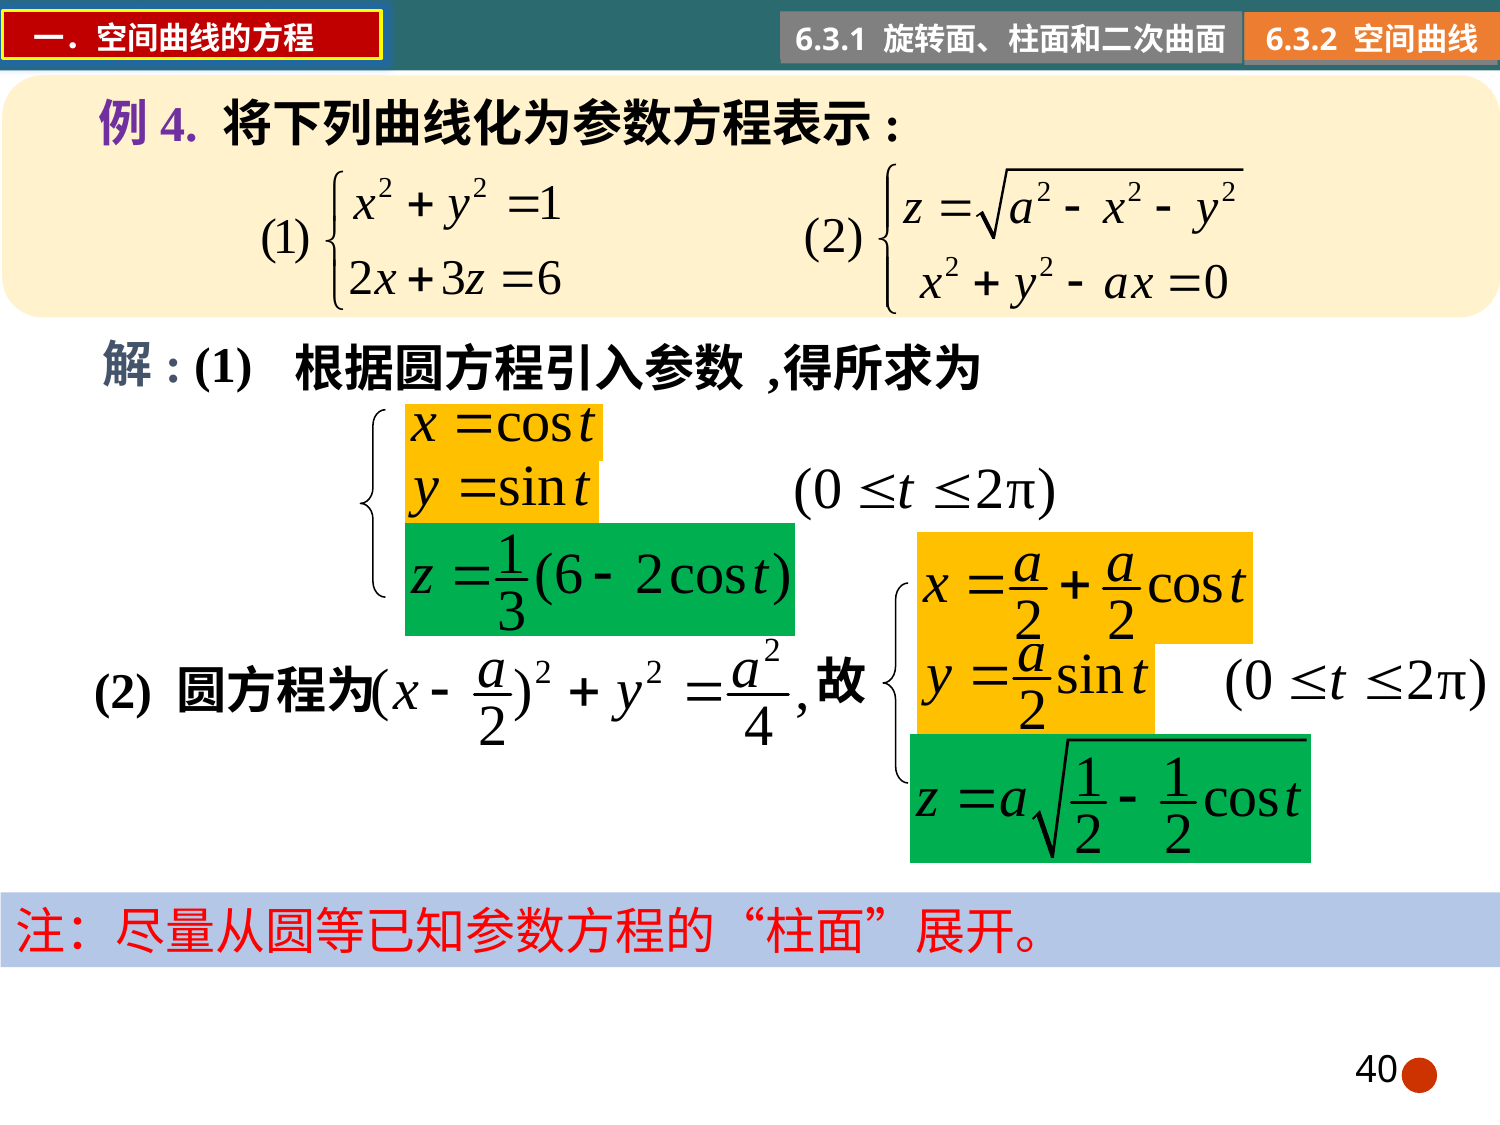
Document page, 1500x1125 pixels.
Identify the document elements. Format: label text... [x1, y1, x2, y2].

text_box 6.3.1 旋转面、柱面和二次曲面 [780, 11, 1243, 59]
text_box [790, 462, 1060, 528]
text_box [1222, 653, 1491, 719]
text_box [2, 75, 1500, 318]
slide_number 40 [1340, 1037, 1481, 1113]
text_box 例4. 将下列曲线化为参数方程表示: [83, 83, 1021, 184]
text_box 一．空间曲线的方程 [2, 10, 382, 59]
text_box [800, 158, 1251, 321]
text_box [390, 0, 1500, 71]
text_box 6.3.2 空间曲线 [1244, 12, 1500, 60]
text_box [0, 4, 388, 65]
text_box 在xOy 面上的投影曲线方程为 [0, 1, 390, 68]
text_box [1243, 13, 1499, 66]
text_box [917, 531, 1253, 645]
text_box 得所求为 [768, 328, 999, 404]
text_box 6.3.2 空间曲线 [0, 0, 394, 71]
text_box (2) 圆方程为 [78, 651, 367, 727]
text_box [257, 165, 567, 316]
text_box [910, 733, 1312, 863]
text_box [405, 404, 604, 461]
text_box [917, 645, 1155, 733]
text_box [1401, 1057, 1438, 1094]
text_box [405, 459, 599, 523]
text_box 故 [812, 642, 882, 718]
text_box [360, 409, 386, 598]
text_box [405, 523, 795, 630]
text_box 根据圆方程引入参数 , [279, 328, 768, 404]
text_box 注：尽量从圆等已知参数方程的“柱面”展开。 [0, 892, 1500, 968]
text_box [779, 11, 1243, 64]
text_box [367, 630, 812, 751]
text_box 解: (1) [88, 324, 280, 400]
text_box [883, 582, 909, 784]
